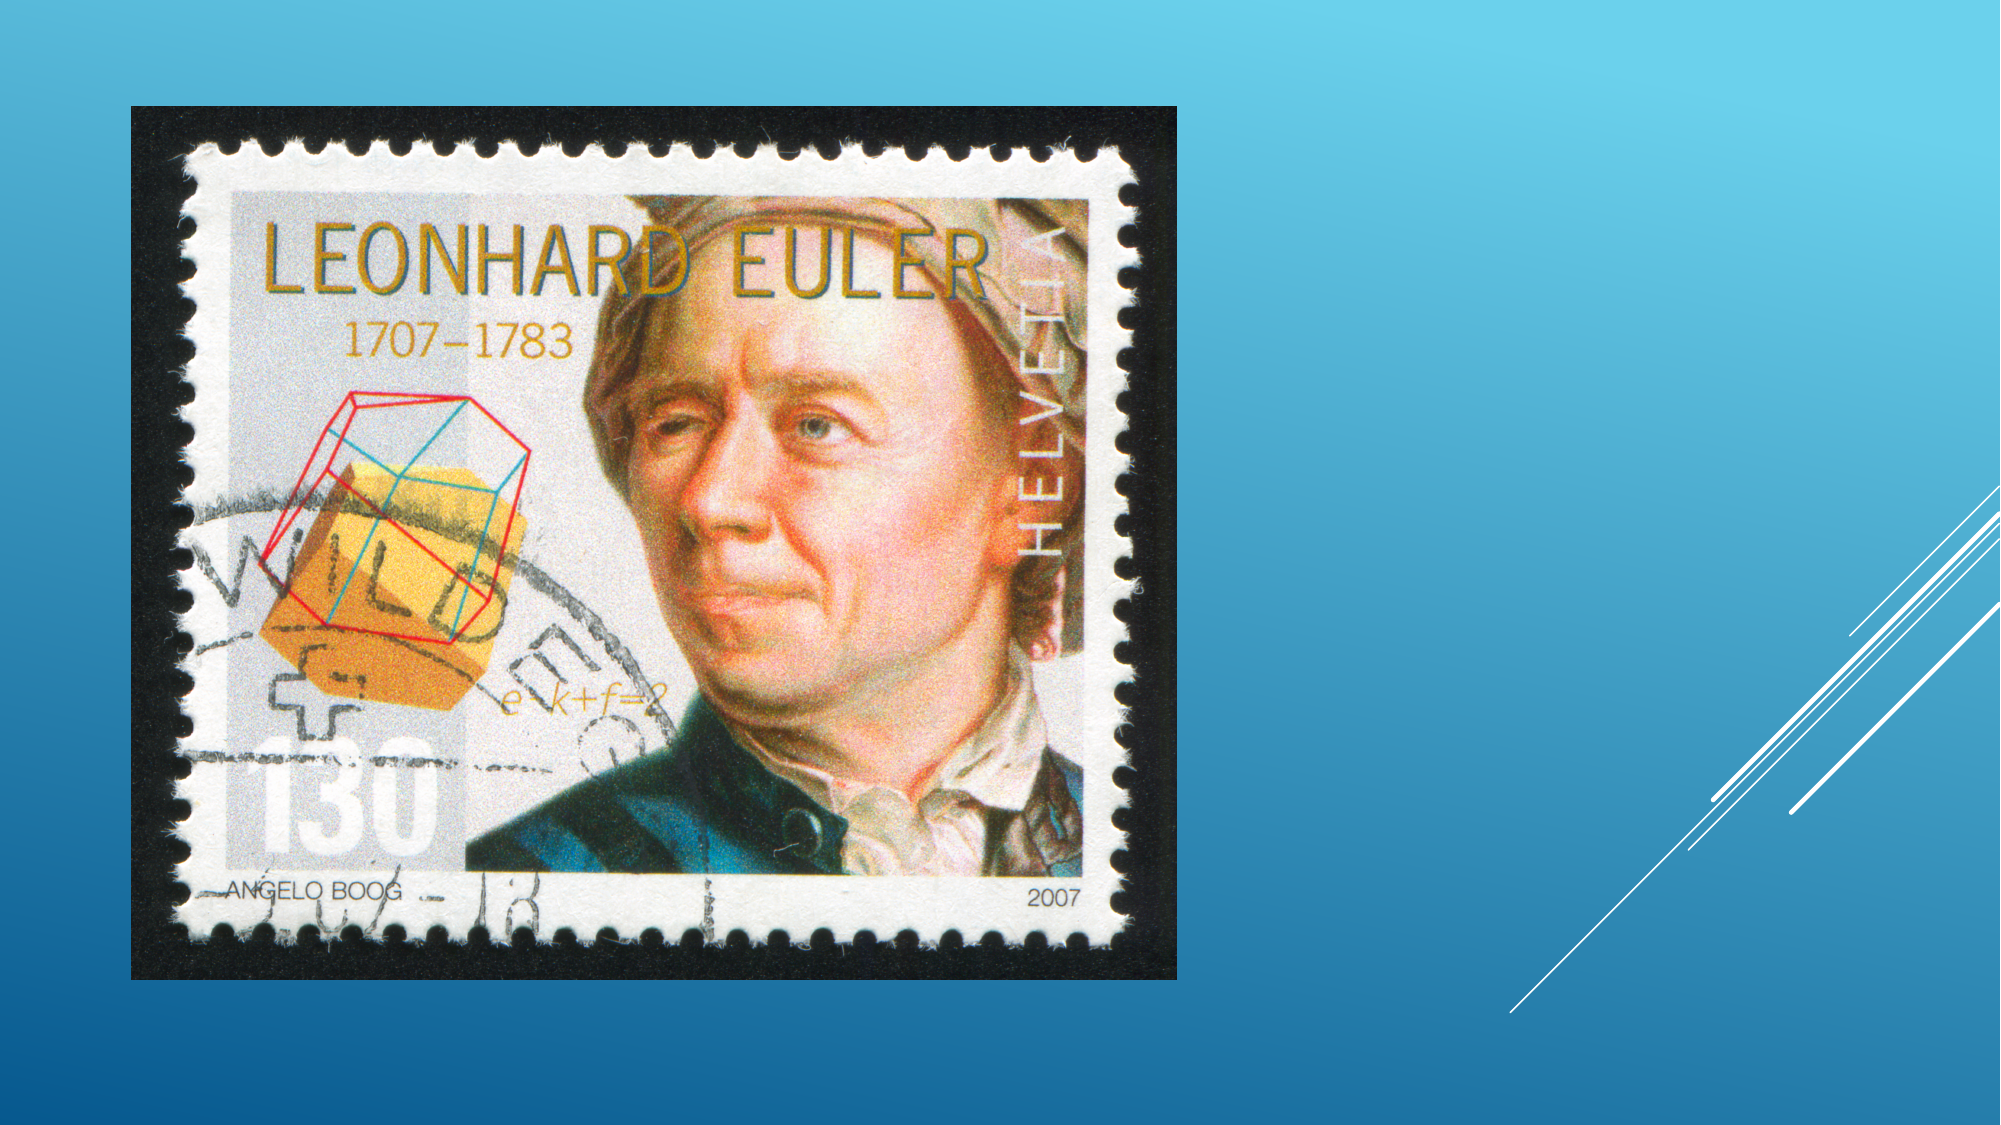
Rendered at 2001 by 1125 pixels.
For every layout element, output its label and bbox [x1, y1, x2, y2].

list [131, 105, 1177, 981]
